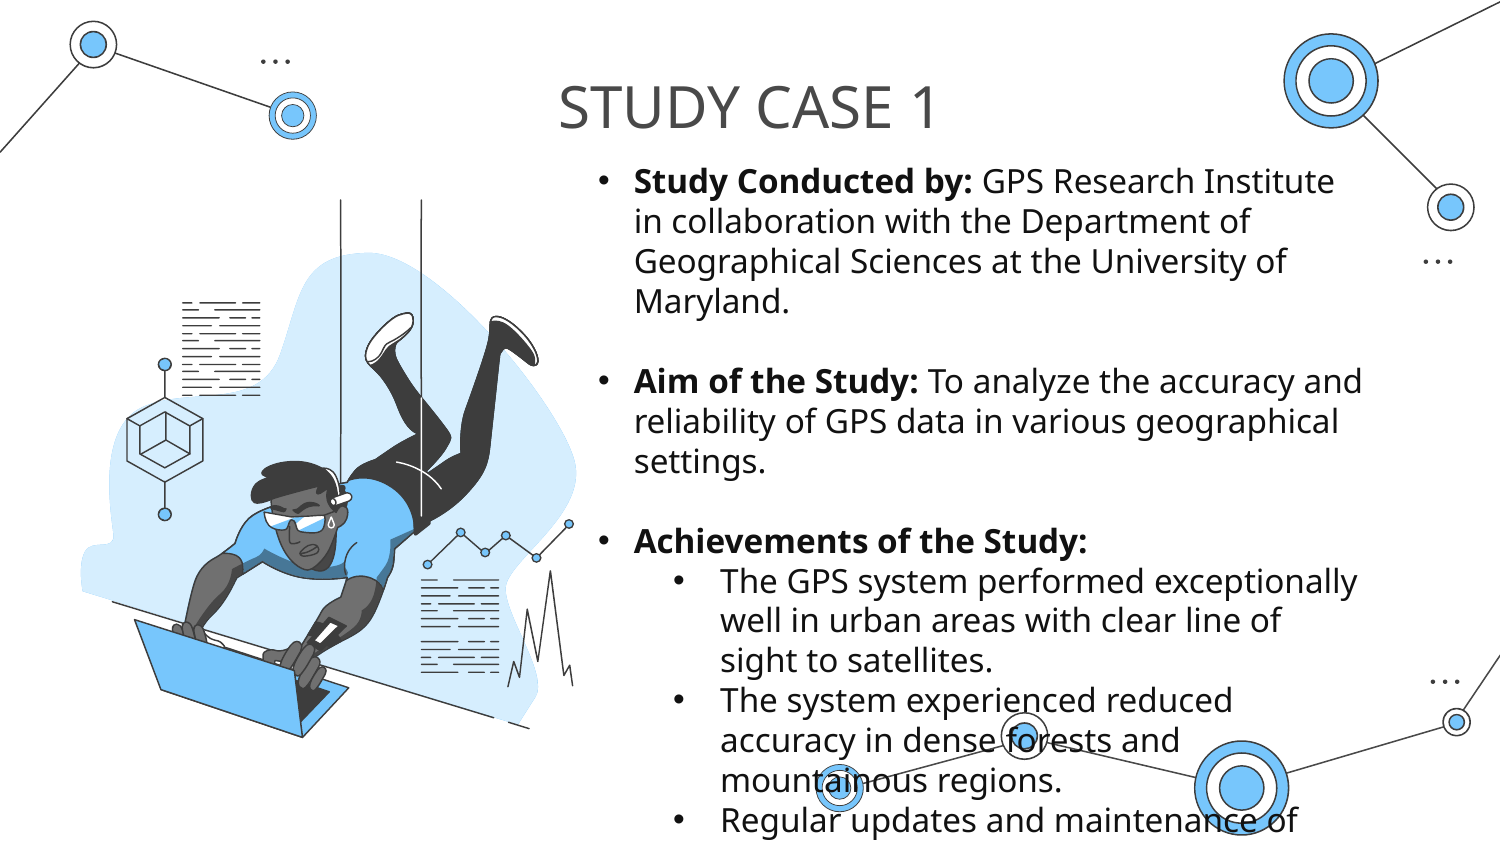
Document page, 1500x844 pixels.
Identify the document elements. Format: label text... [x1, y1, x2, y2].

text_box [77, 198, 584, 739]
subtitle Study Conducted by: GPS Research Institute in collaboration with the Department of Geographical Sciences at the University of Maryland. Aim of the Study: To analyze the accuracy and reliability of GPS data in various geographical settings. Achievements of the Study: The GPS system performed exceptionally well in urban areas with clear line of sight to satellites. The system experienced reduced accuracy in dense forests and mountainous regions. Regular updates and maintenance of GPS devices are important to ensure optimal performance. [583, 145, 1380, 739]
title STUDY CASE 1 [208, 55, 1293, 146]
